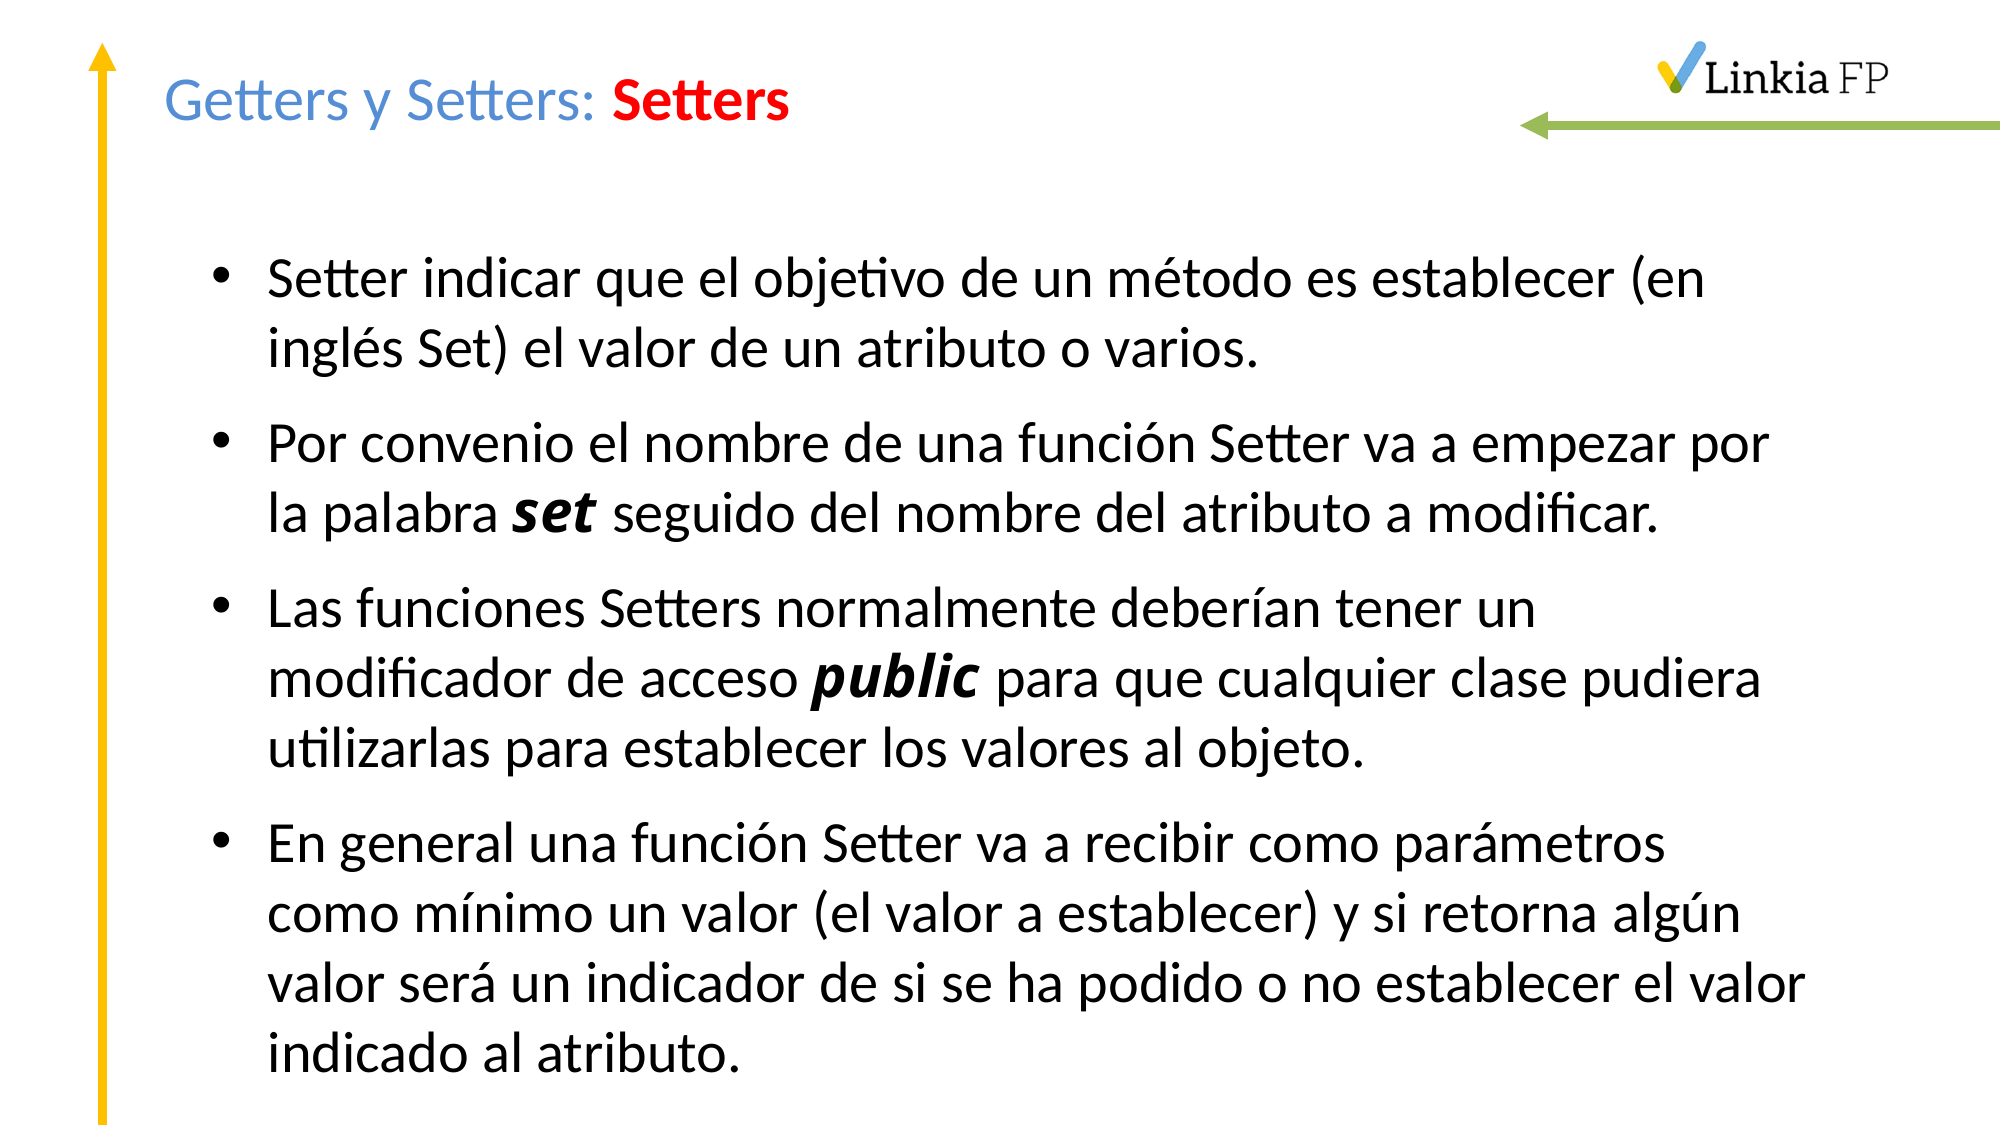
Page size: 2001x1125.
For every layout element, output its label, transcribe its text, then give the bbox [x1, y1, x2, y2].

text_box Setter indicar que el objetivo de un método es establecer (en inglés Set) el valor de un atributo o varios. Por convenio el nombre de una función Setter va a empezar por la palabra set seguido del nombre del atributo a modificar. Las funciones Setters normalmente deberían tener un modificador de acceso public para que cualquier clase pudiera utilizarlas para establecer los valores al objeto. En general una función Setter va a recibir como parámetros como mínimo un valor (el valor a establecer) y si retorna algún valor será un indicador de si se ha podido o no establecer el valor indicado al atributo. [196, 231, 1827, 1092]
title Getters y Setters: Setters [149, 30, 1957, 160]
